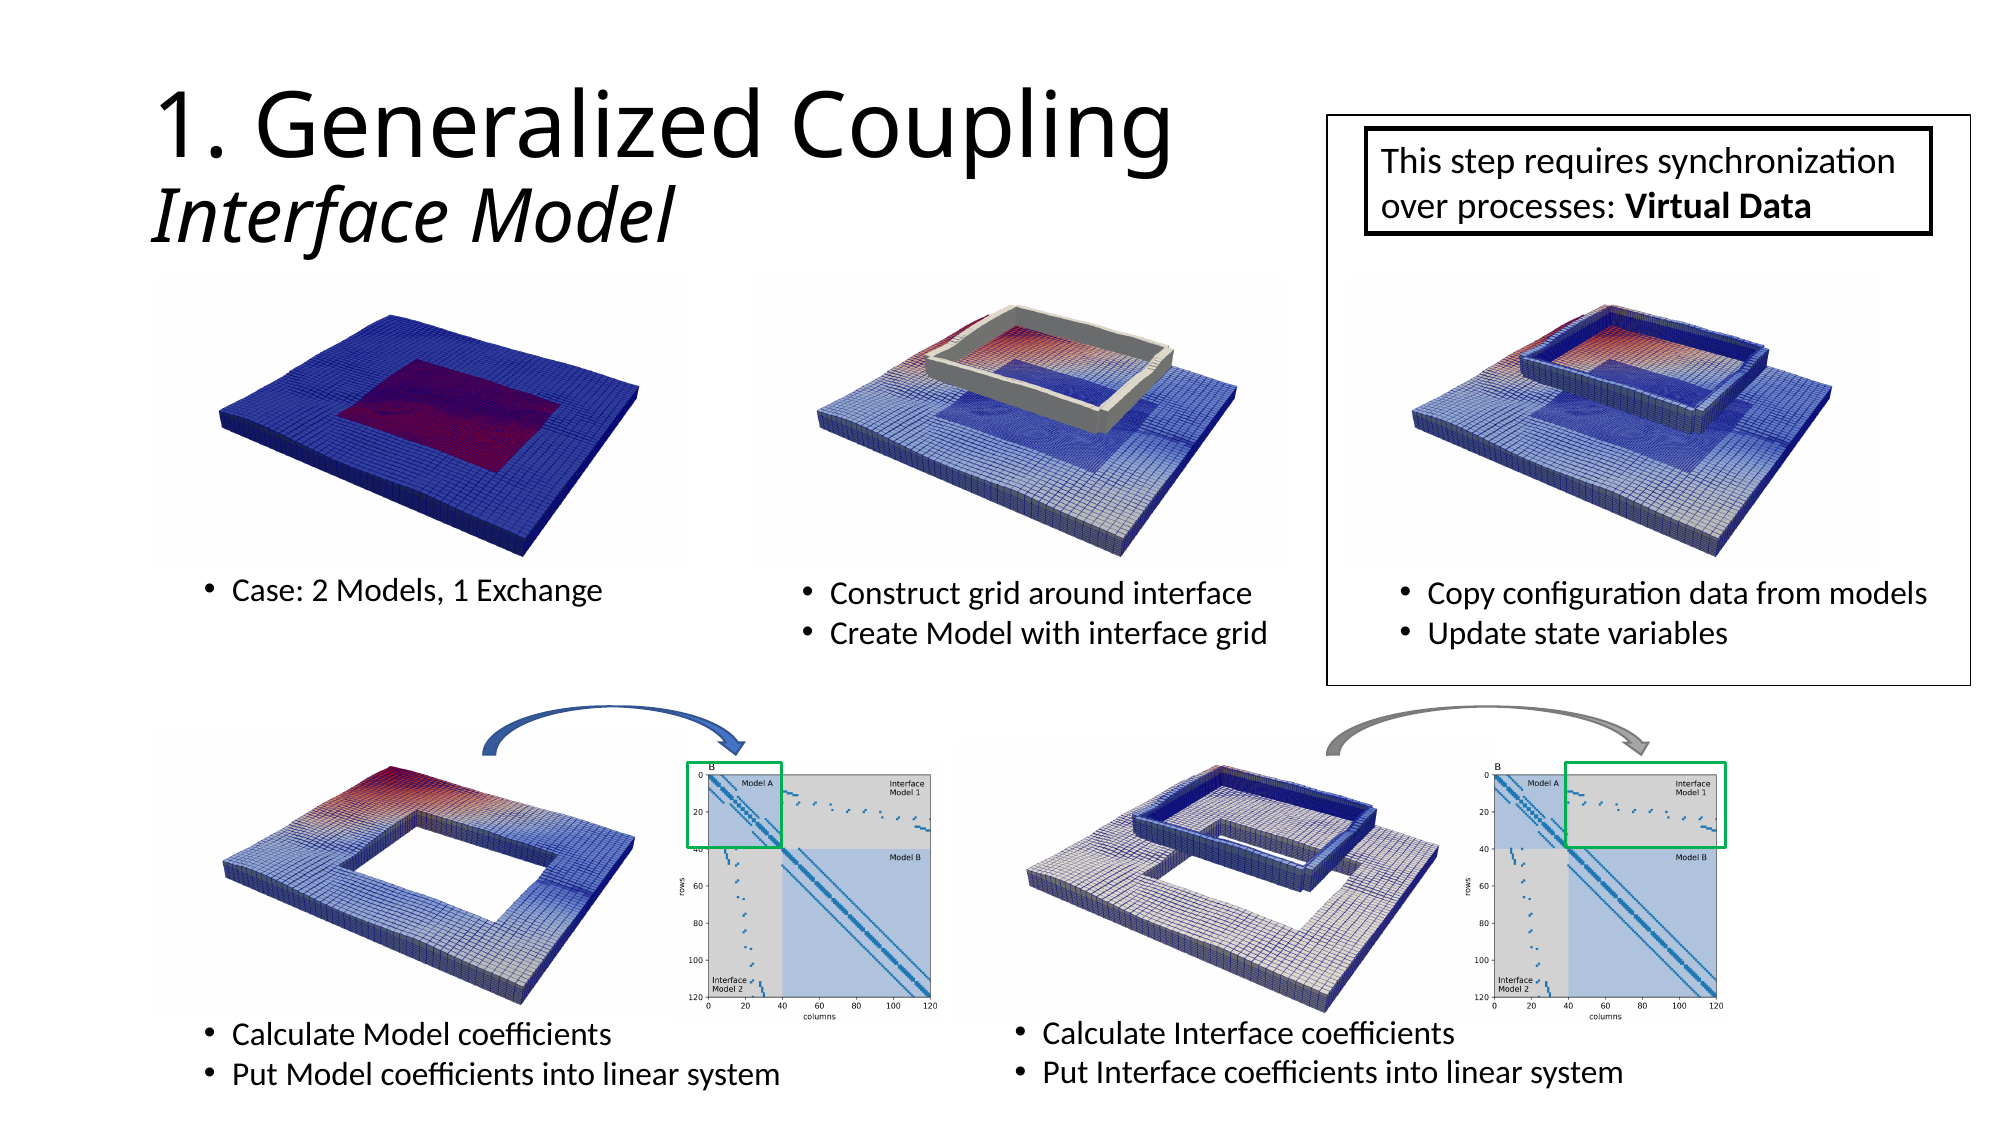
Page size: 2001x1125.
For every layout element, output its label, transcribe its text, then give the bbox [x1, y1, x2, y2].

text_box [1346, 277, 1971, 660]
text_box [153, 706, 940, 1101]
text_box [957, 706, 1763, 1100]
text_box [153, 277, 688, 617]
text_box [1326, 115, 1971, 686]
title 1. Generalized Coupling Interface Model [137, 59, 1863, 278]
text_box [751, 277, 1321, 660]
